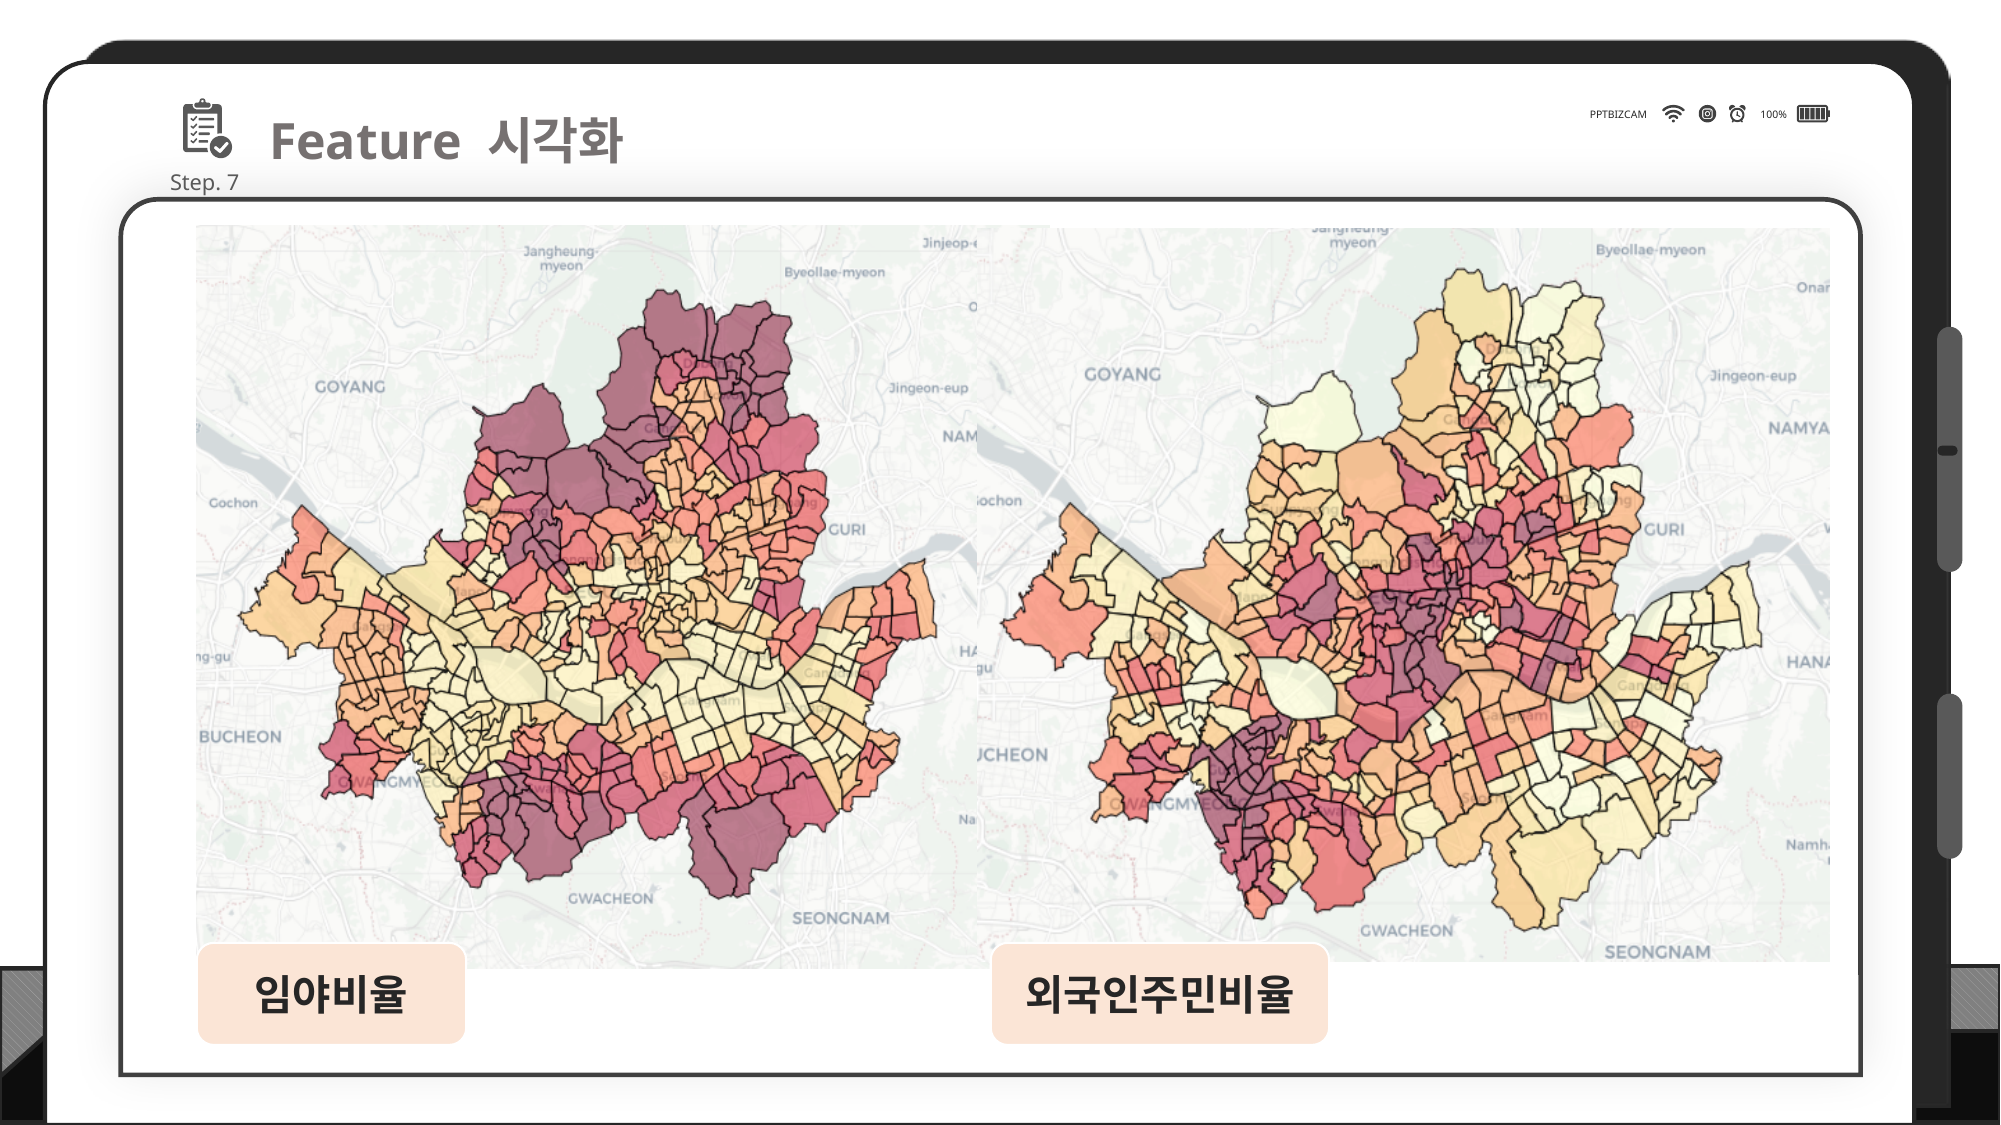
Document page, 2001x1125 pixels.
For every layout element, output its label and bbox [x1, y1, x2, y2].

picture [196, 225, 1830, 969]
text_box [154, 98, 255, 199]
text_box [0, 61, 2000, 1125]
